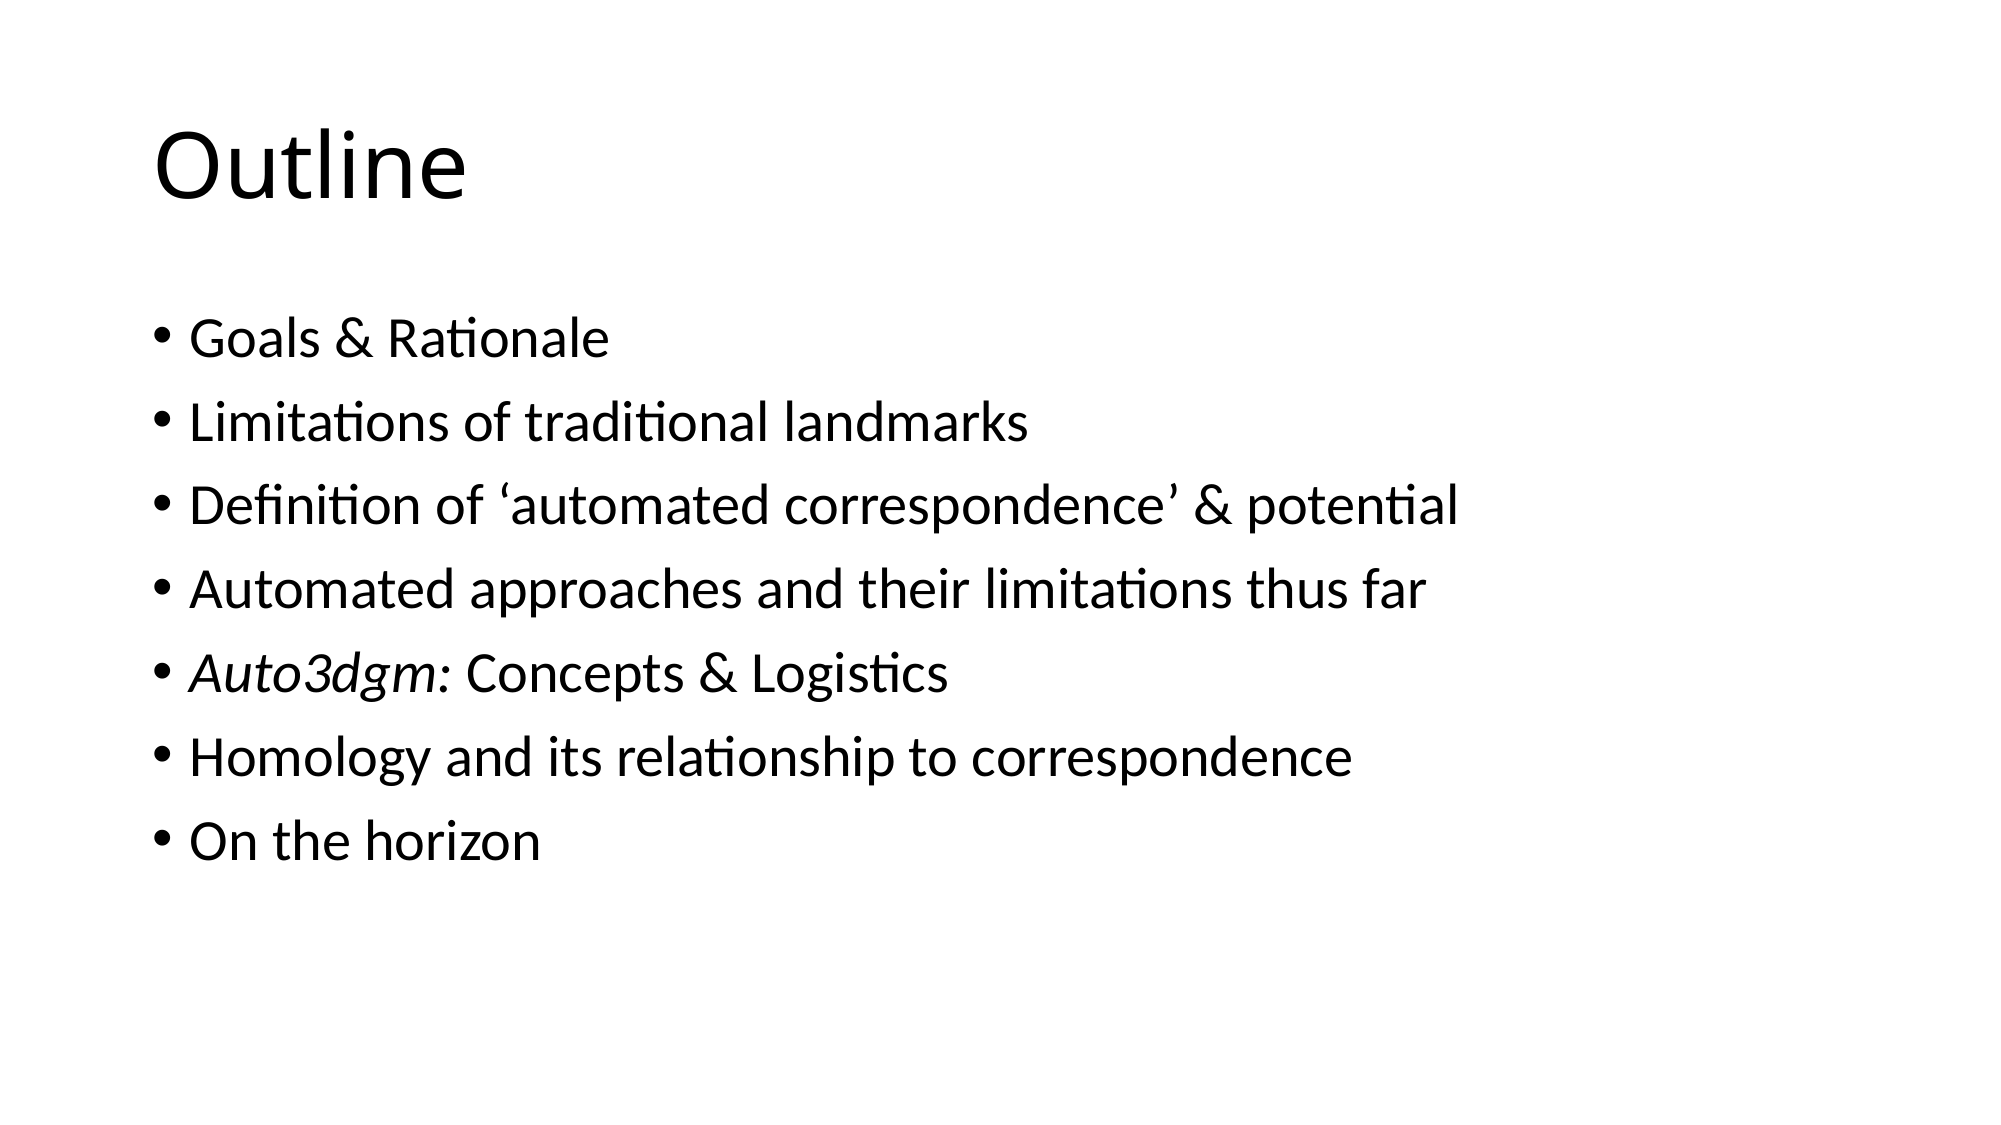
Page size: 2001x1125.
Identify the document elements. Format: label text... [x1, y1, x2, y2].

title Outline [137, 59, 1863, 278]
list Goals & Rationale Limitations of traditional landmarks Definition of ‘automated correspondence’ & potential Automated approaches and their limitations thus far Auto3dgm: Concepts & Logistics Homology and its relationship to correspondence On the horizon [137, 299, 1863, 1014]
